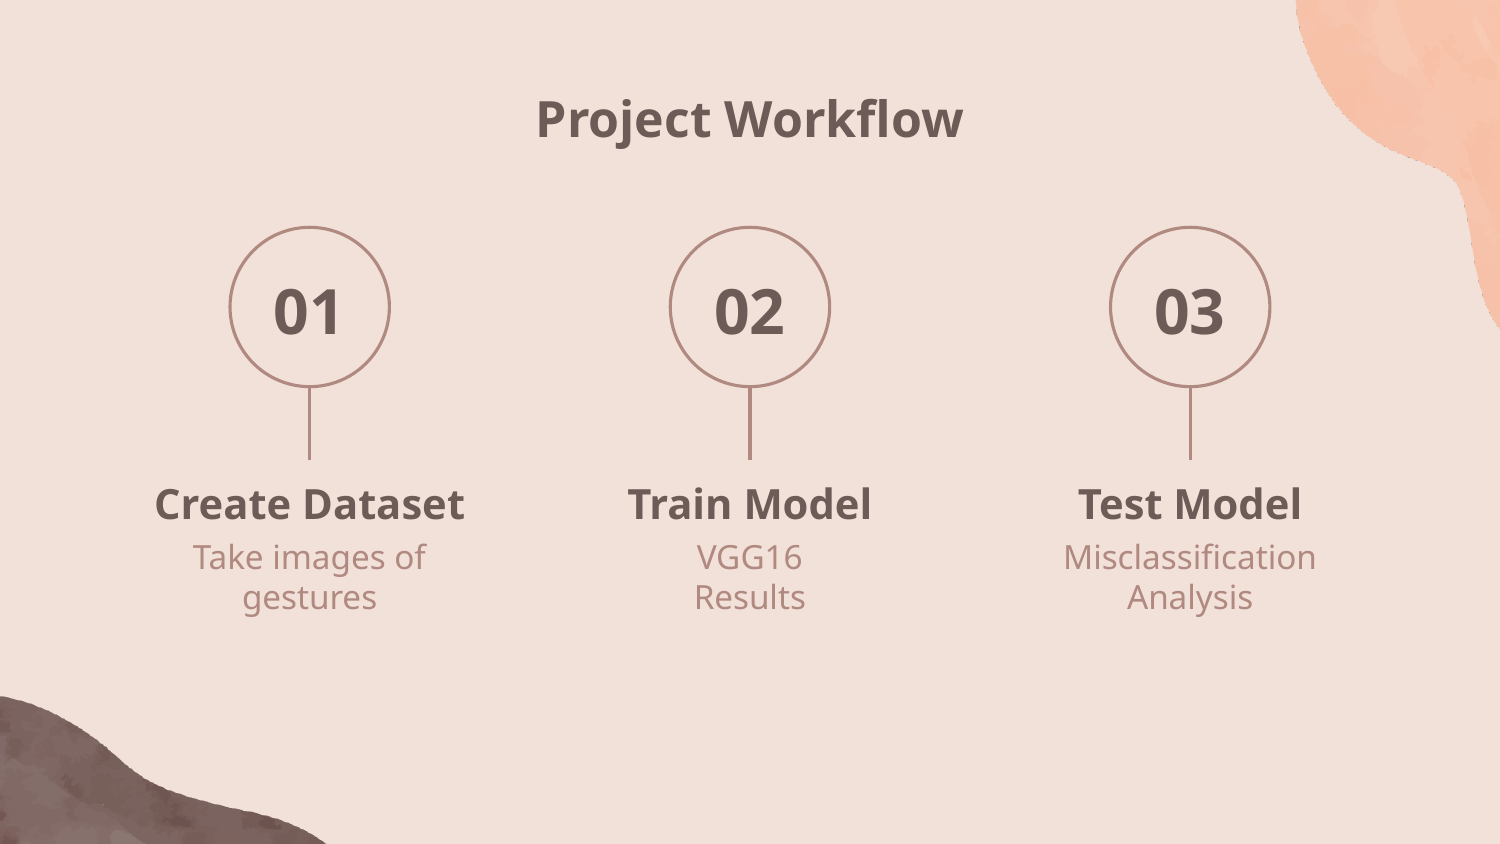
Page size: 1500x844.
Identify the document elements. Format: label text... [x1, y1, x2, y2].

text_box [248, 358, 371, 387]
subtitle Misclassification Analysis [998, 521, 1382, 665]
text_box [1129, 358, 1252, 387]
picture [0, 0, 1500, 844]
text_box [1125, 227, 1255, 260]
subtitle Take images of gestures [118, 521, 502, 665]
text_box [685, 227, 815, 260]
title 01 [118, 260, 502, 358]
title Test Model [998, 460, 1382, 521]
text_box [245, 227, 375, 260]
title 02 [558, 260, 942, 358]
text_box [688, 358, 812, 387]
title 03 [998, 260, 1382, 358]
subtitle VGG16 Results [558, 521, 942, 665]
title Create Dataset [118, 460, 502, 521]
title Train Model [558, 460, 942, 521]
title Project Workflow [118, 72, 1382, 167]
